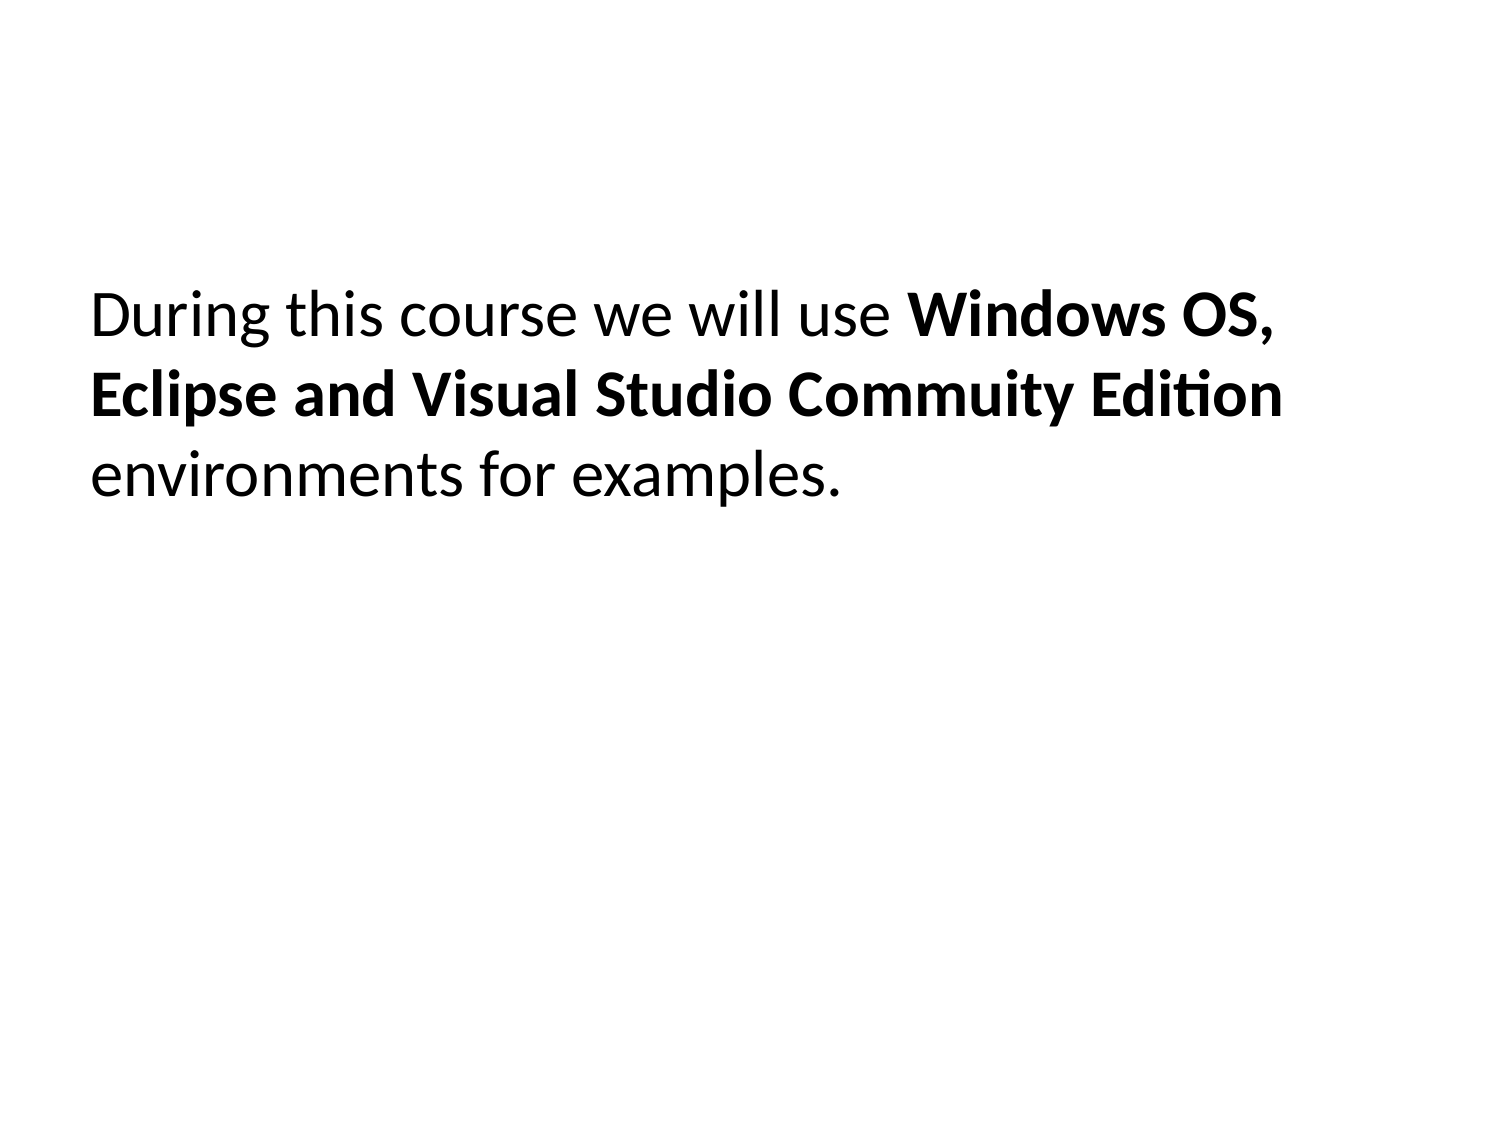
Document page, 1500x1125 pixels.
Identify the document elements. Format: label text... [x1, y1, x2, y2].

list During this course we will use Windows OS, Eclipse and Visual Studio Commuity Edition environments for examples. [75, 262, 1425, 1005]
